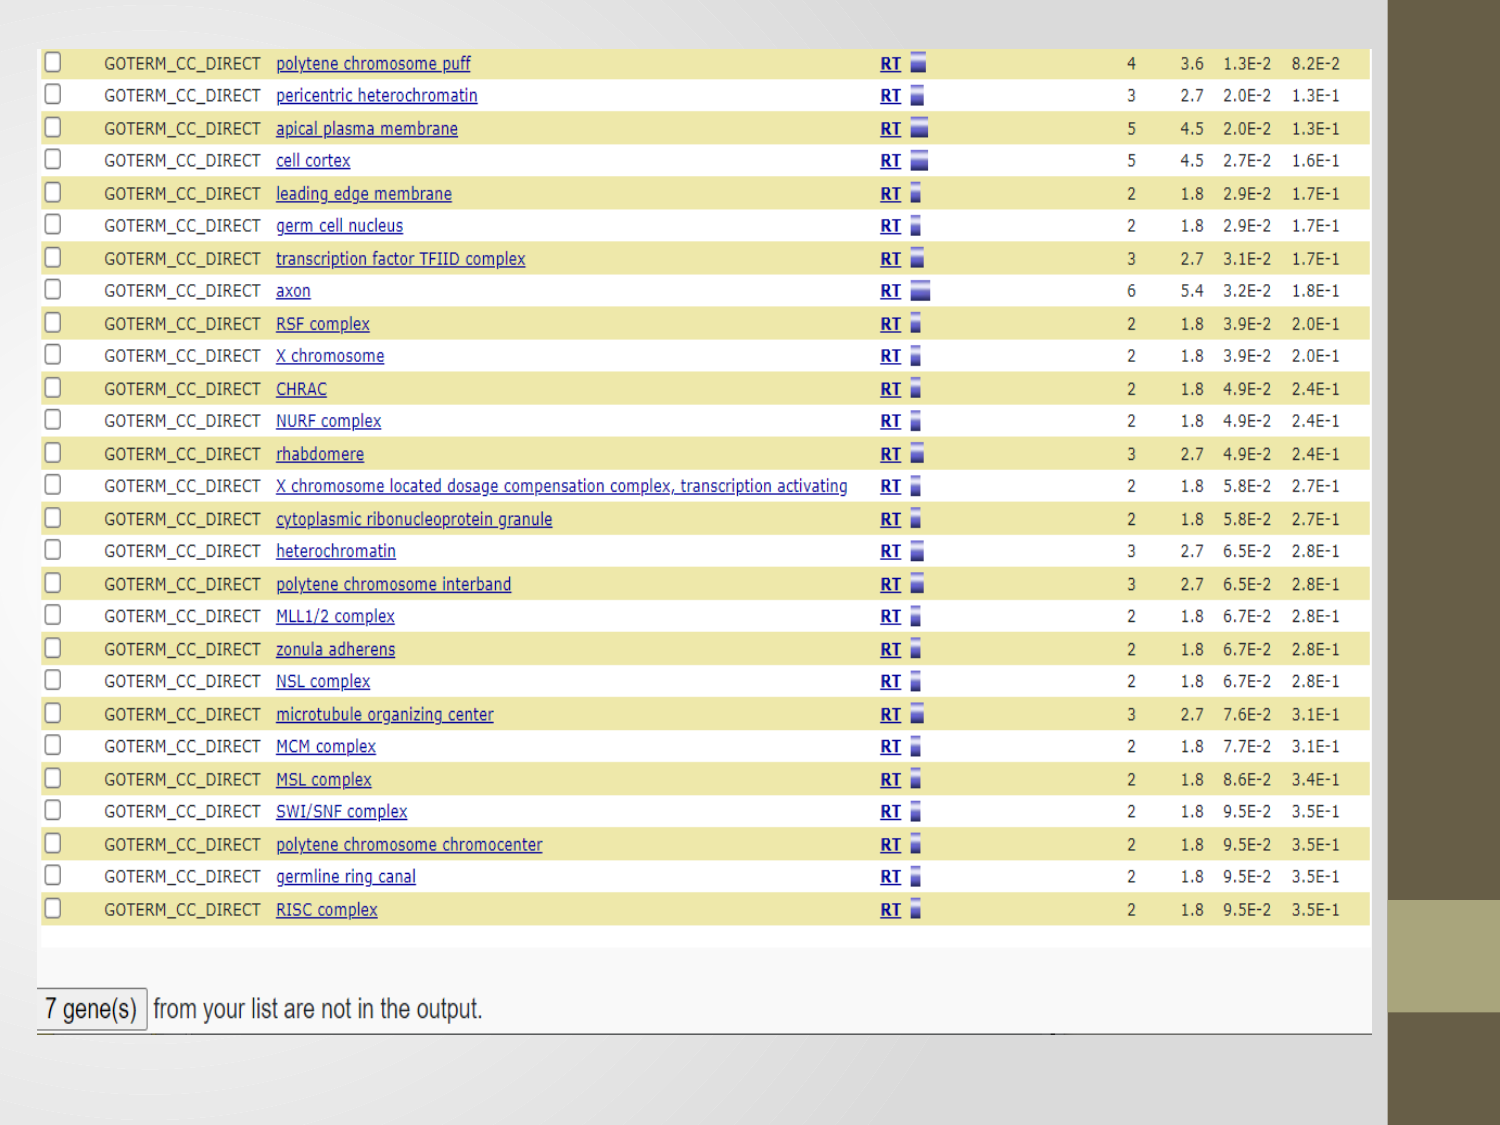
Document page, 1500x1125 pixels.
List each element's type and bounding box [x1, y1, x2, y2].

list [36, 49, 1373, 1036]
